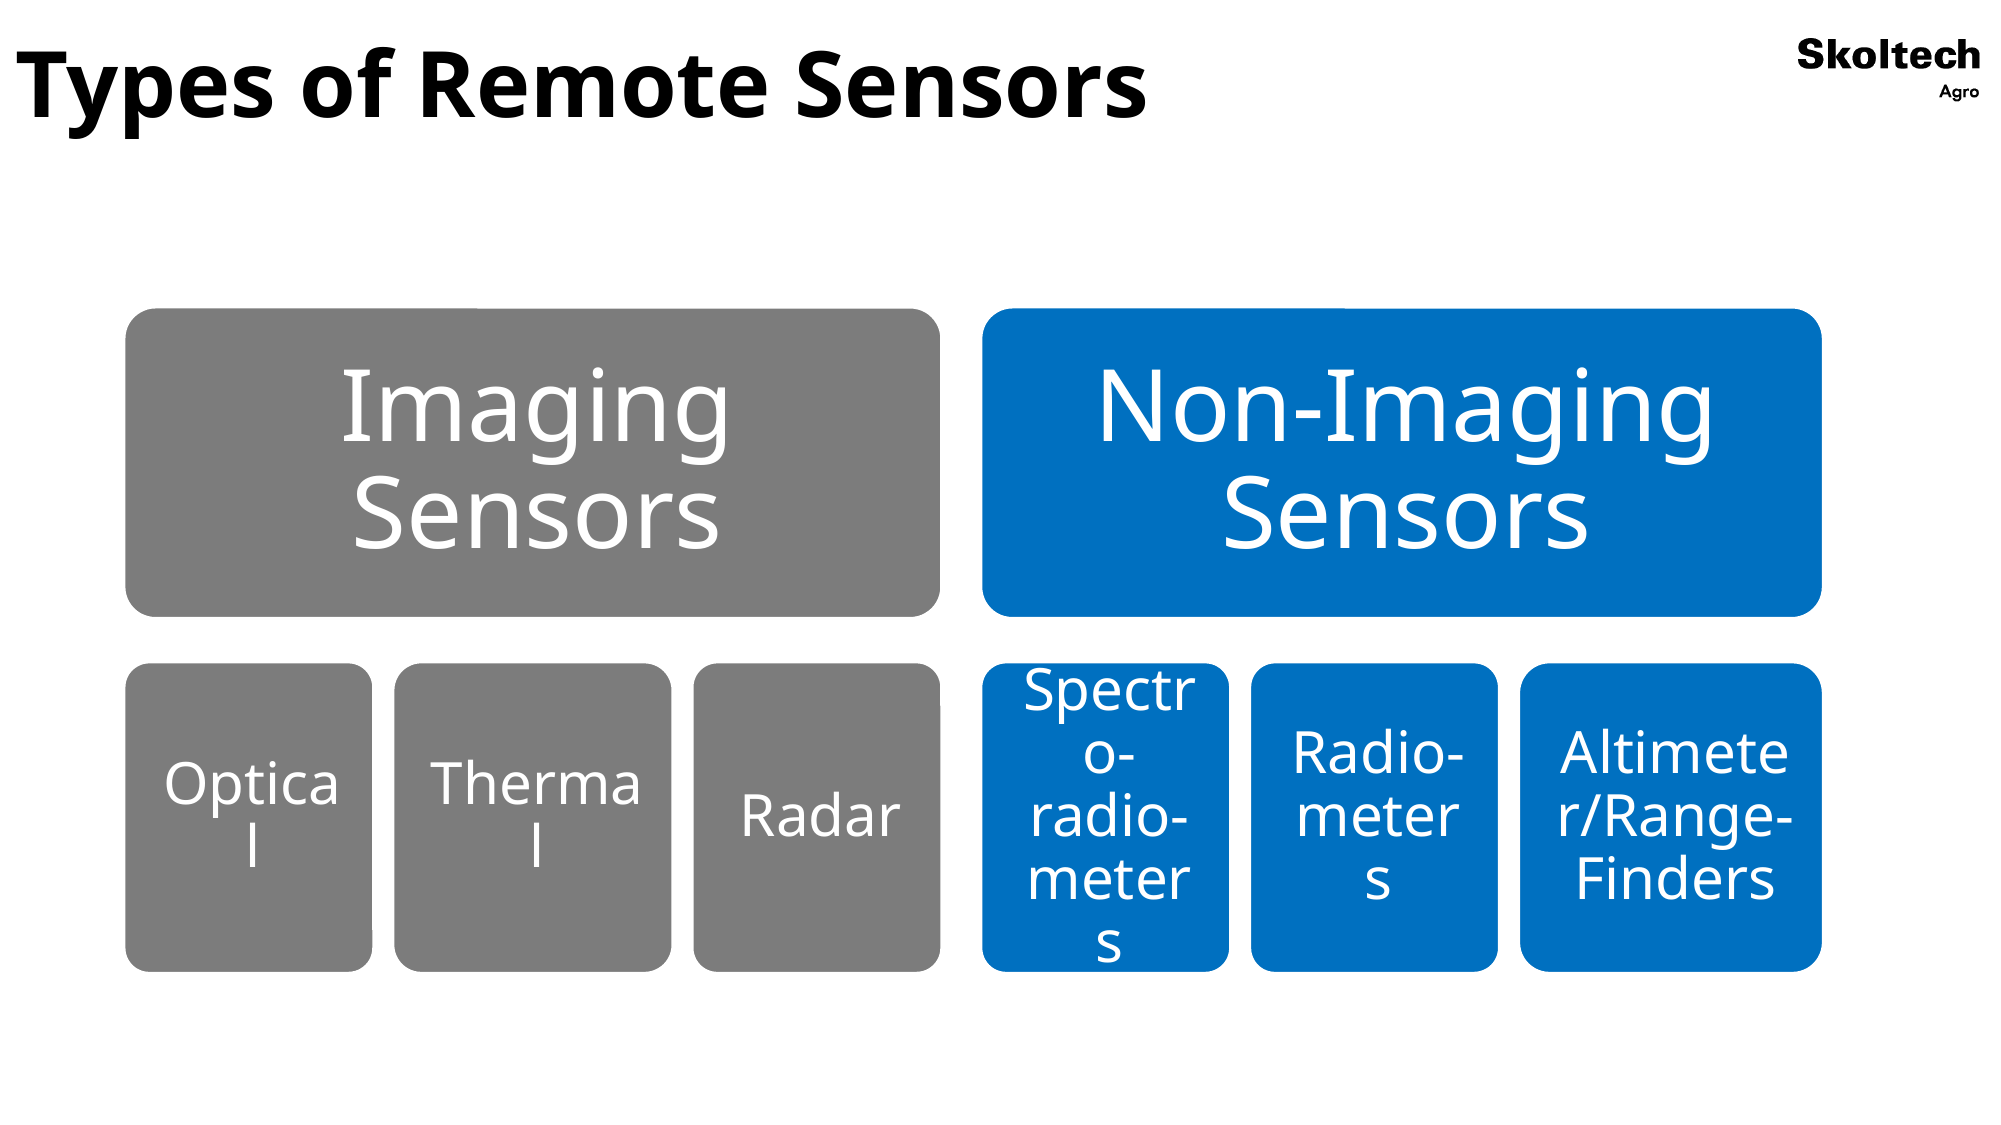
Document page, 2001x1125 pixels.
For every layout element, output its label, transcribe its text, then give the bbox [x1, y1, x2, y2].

title Types of Remote Sensors [0, 0, 1946, 175]
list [124, 307, 1823, 974]
picture [1946, 20, 1985, 116]
